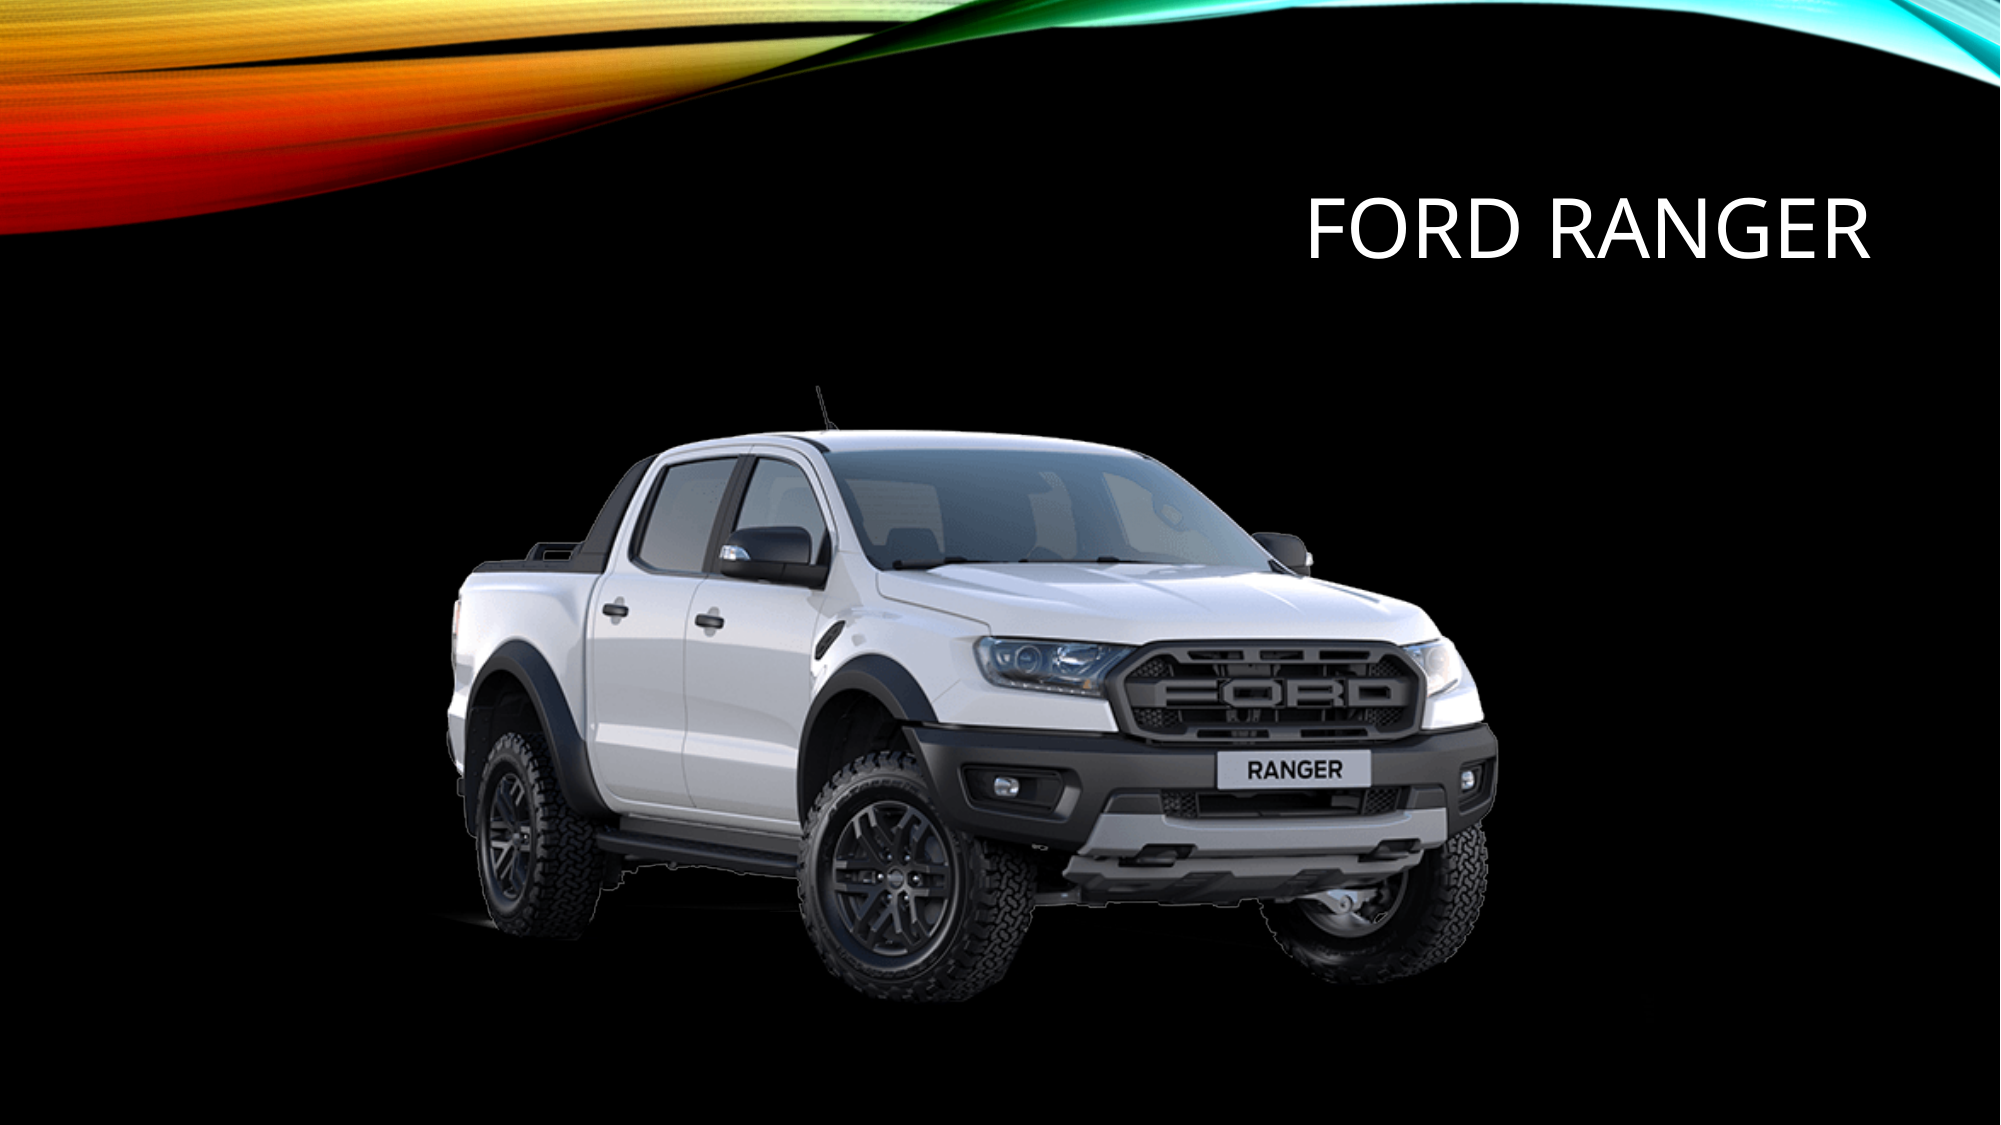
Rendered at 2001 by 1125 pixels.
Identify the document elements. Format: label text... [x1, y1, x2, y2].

title FORD Ranger [474, 125, 1888, 338]
picture [346, 314, 1654, 1051]
picture [0, 0, 2000, 237]
